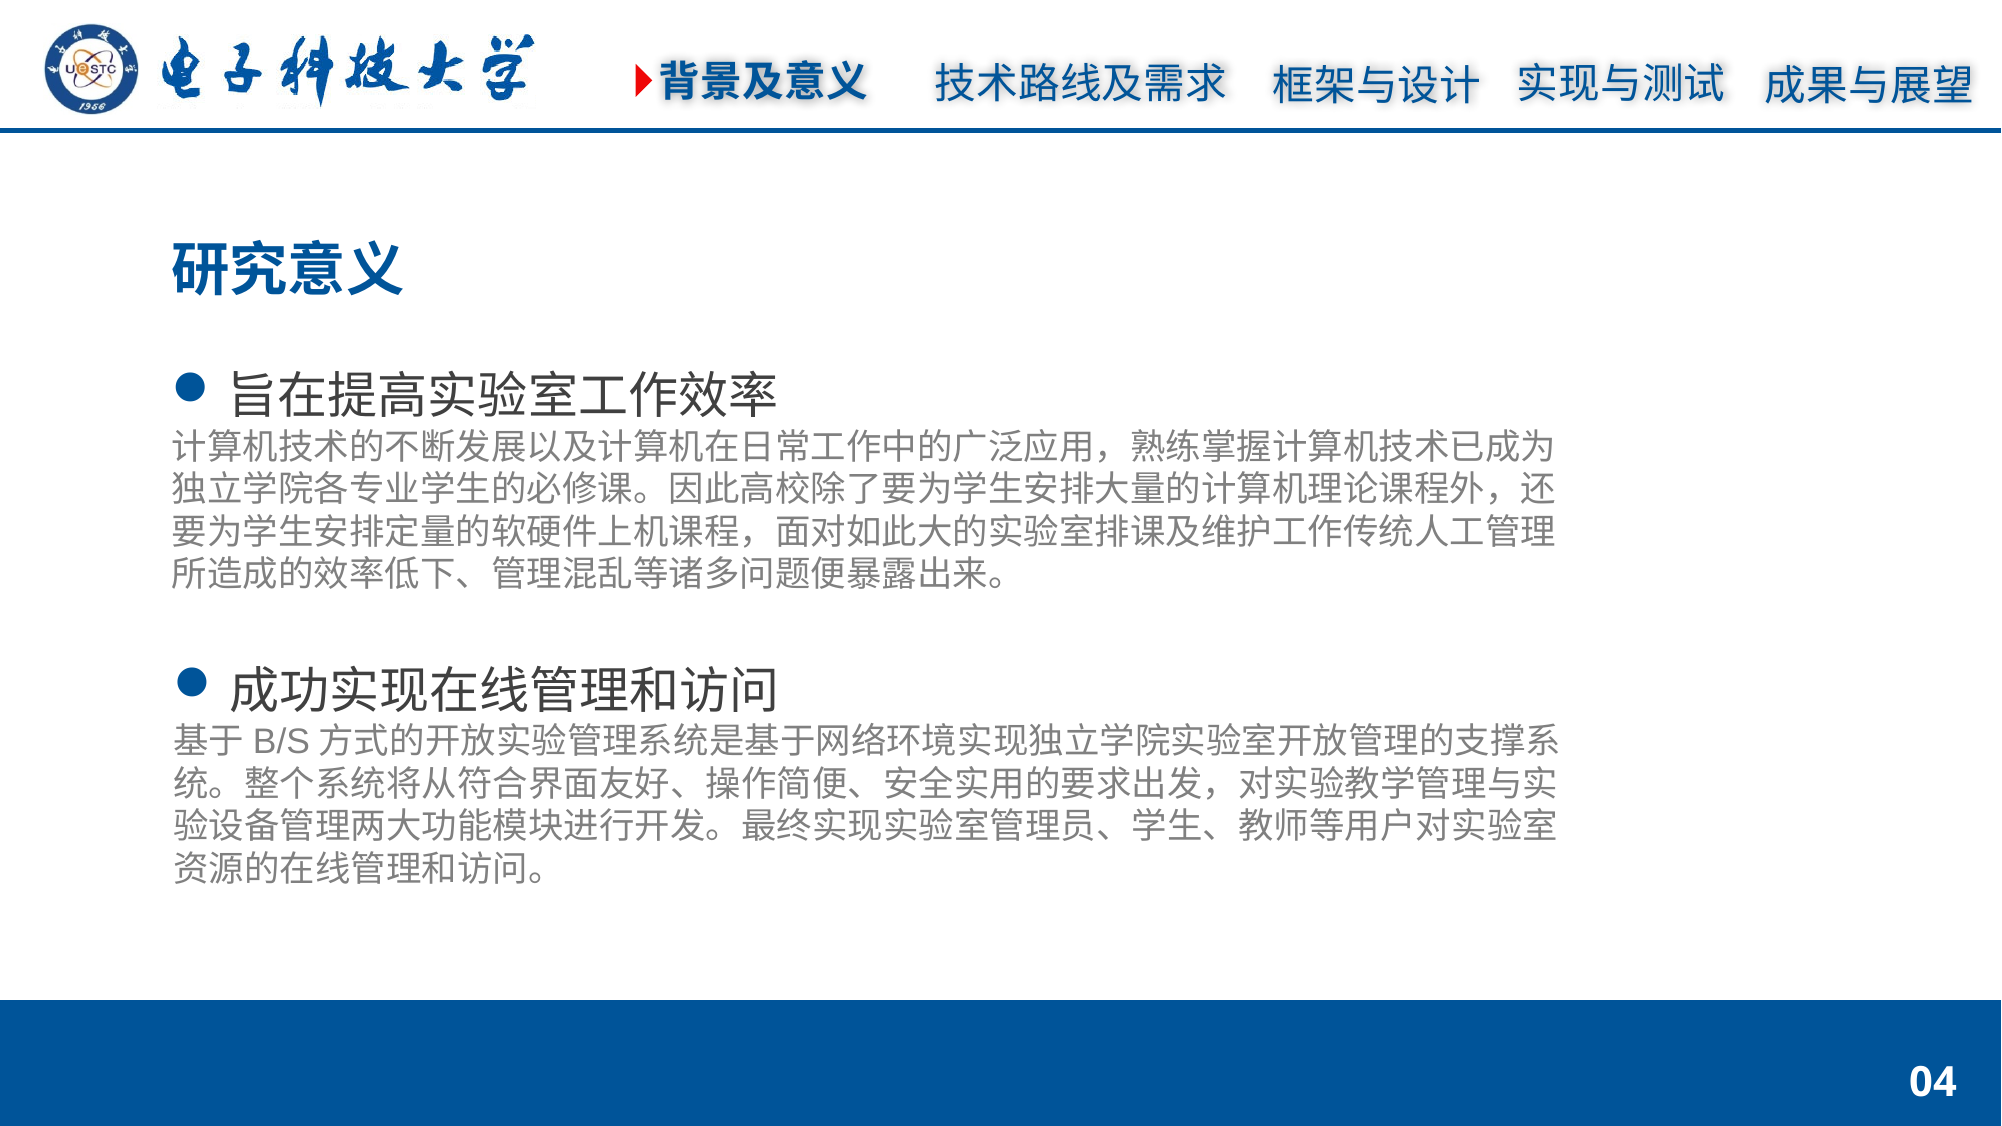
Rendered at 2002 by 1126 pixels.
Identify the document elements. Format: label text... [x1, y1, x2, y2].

text_box 框架与设计 [1257, 51, 1496, 117]
text_box 成功实现在线管理和访问 基于B/S方式的开放实验管理系统是基于网络环境实现独立学院实验室开放管理的支撑系统。整个系统将从符合界面友好、操作简便、安全实用的要求出发，对实验教学管理与实验设备管理两大功能模块进行开发。最终实现实验室管理员、学生、教师等用户对实验室资源的在线管理和访问。 [158, 621, 1580, 896]
text_box 旨在提高实验室工作效率 计算机技术的不断发展以及计算机在日常工作中的广泛应用，熟练掌握计算机技术已成为独立学院各专业学生的必修课。因此高校除了要为学生安排大量的计算机理论课程外，还要为学生安排定量的软硬件上机课程，面对如此大的实验室排课及维护工作传统人工管理所造成的效率低下、管理混乱等诸多问题便暴露出来。 [156, 326, 1580, 602]
text_box 实现与测试 [1502, 49, 1745, 115]
text_box 研究意义 [156, 215, 420, 310]
text_box 技术路线及需求 [982, 49, 1251, 115]
text_box 成果与展望 [1750, 51, 2001, 117]
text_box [623, 47, 979, 114]
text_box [43, 23, 537, 116]
text_box [0, 1000, 2001, 1126]
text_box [1865, 1034, 2001, 1126]
